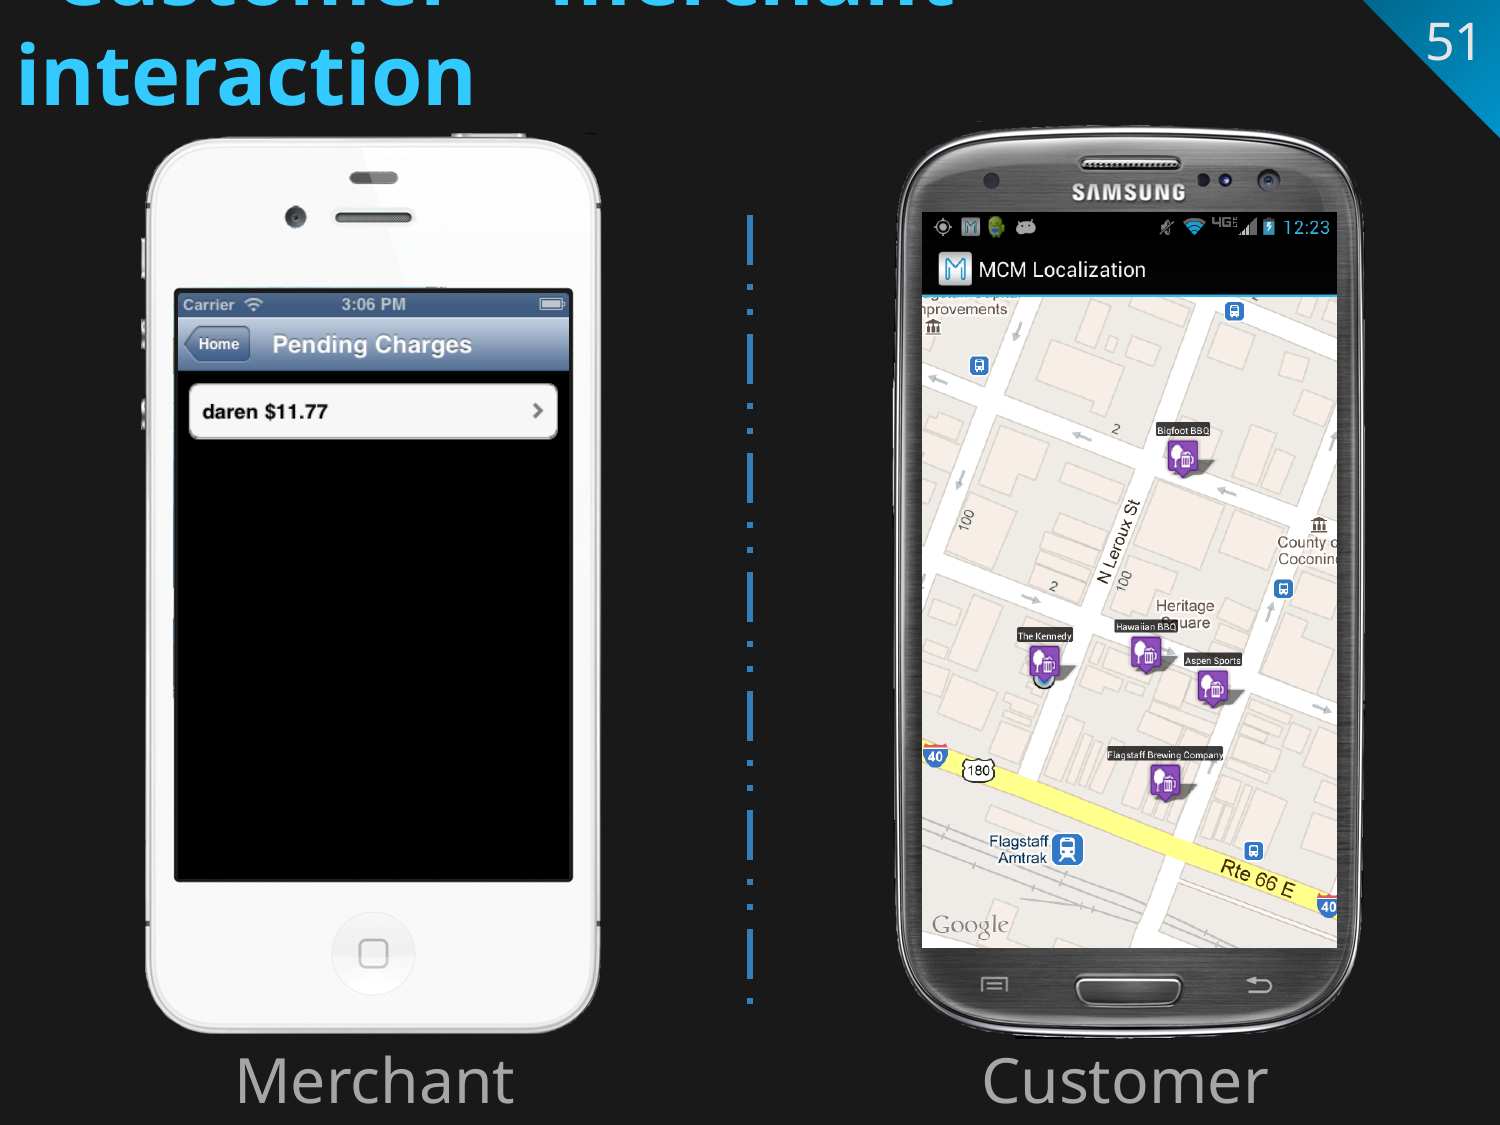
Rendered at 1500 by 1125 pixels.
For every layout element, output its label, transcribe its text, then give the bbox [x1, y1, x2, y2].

picture [886, 120, 1366, 1039]
title Customer - merchant interaction [0, 0, 1413, 138]
text_box Merchant [149, 1044, 600, 1124]
picture [141, 133, 606, 1036]
text_box Customer [899, 1046, 1350, 1124]
slide_number 51 [1149, 12, 1500, 75]
